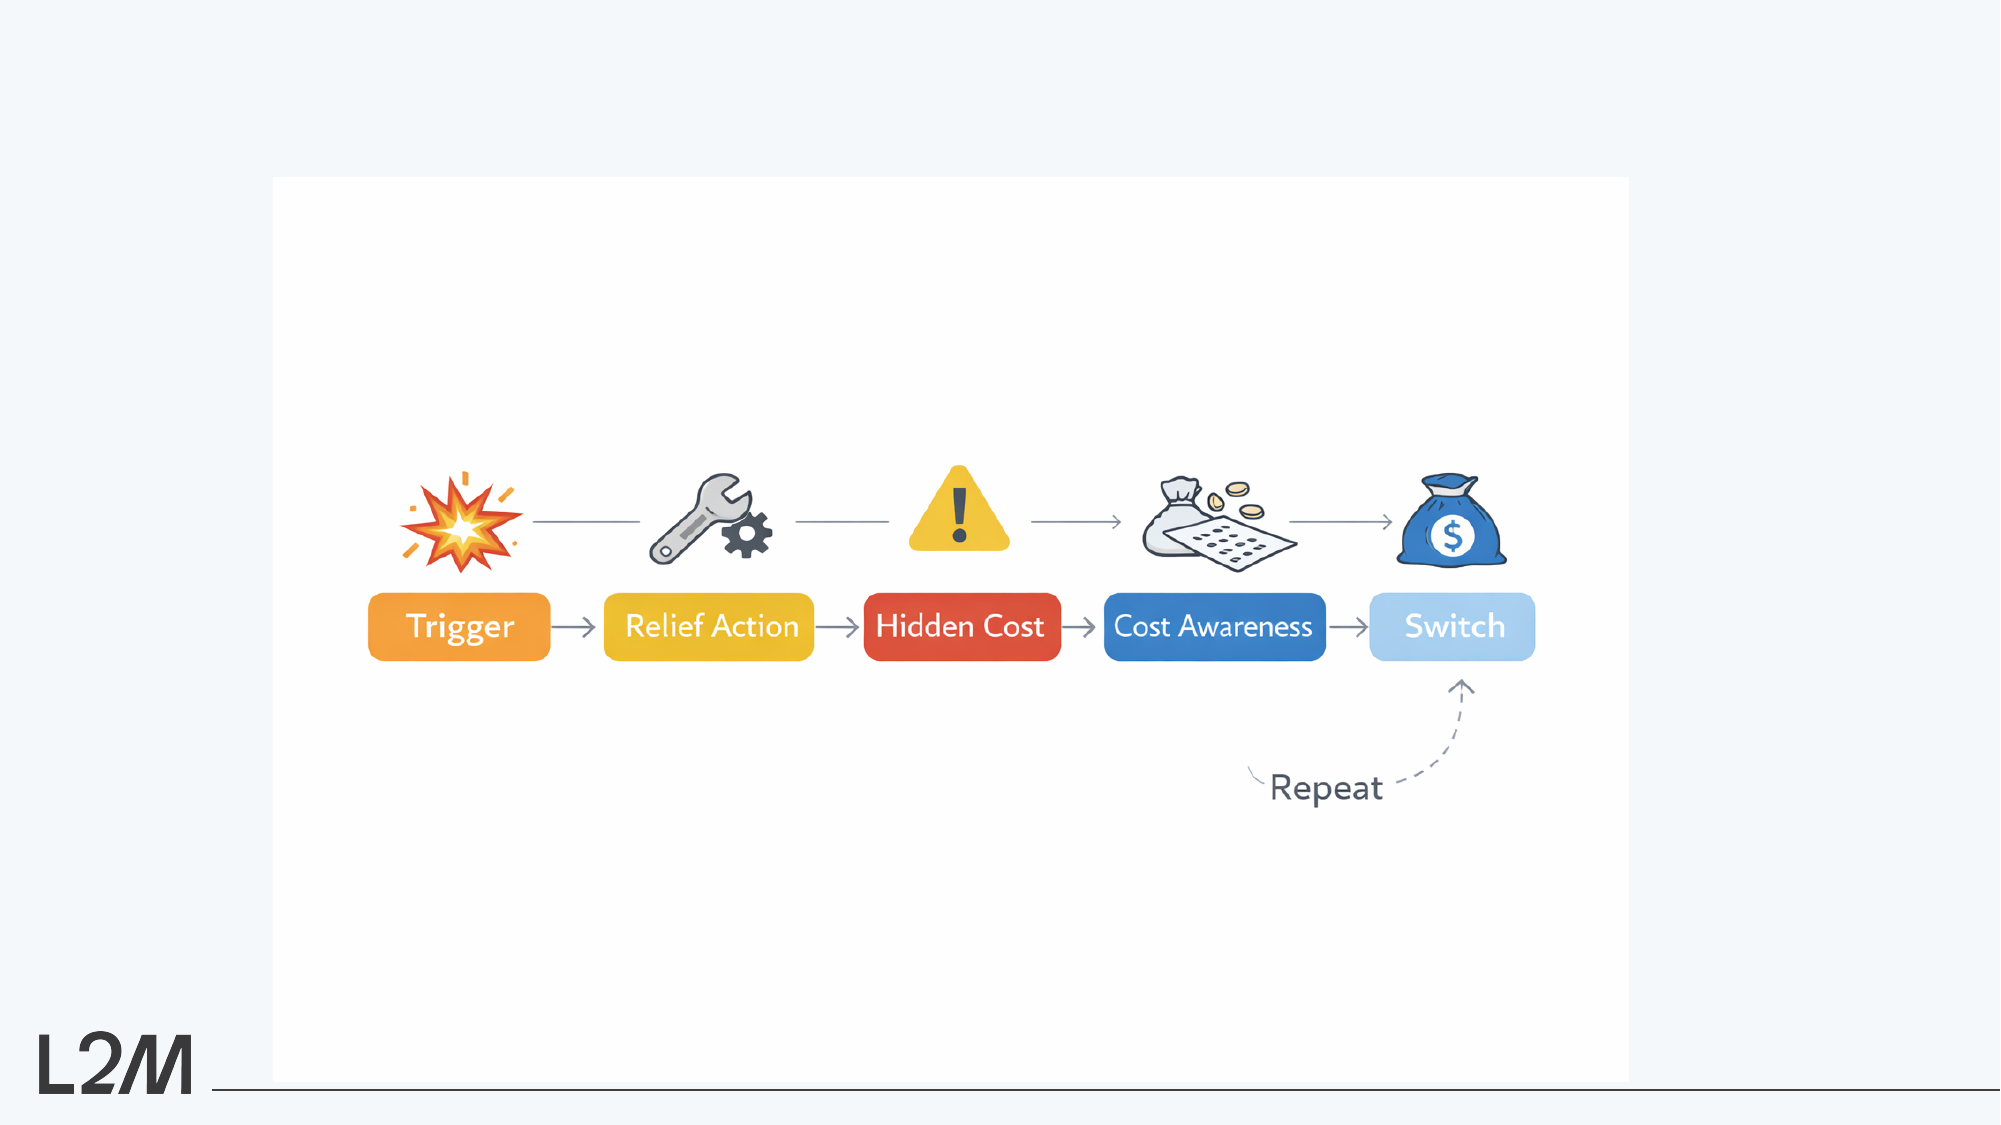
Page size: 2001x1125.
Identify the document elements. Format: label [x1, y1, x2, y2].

picture [39, 1031, 191, 1094]
picture [272, 177, 1629, 1082]
